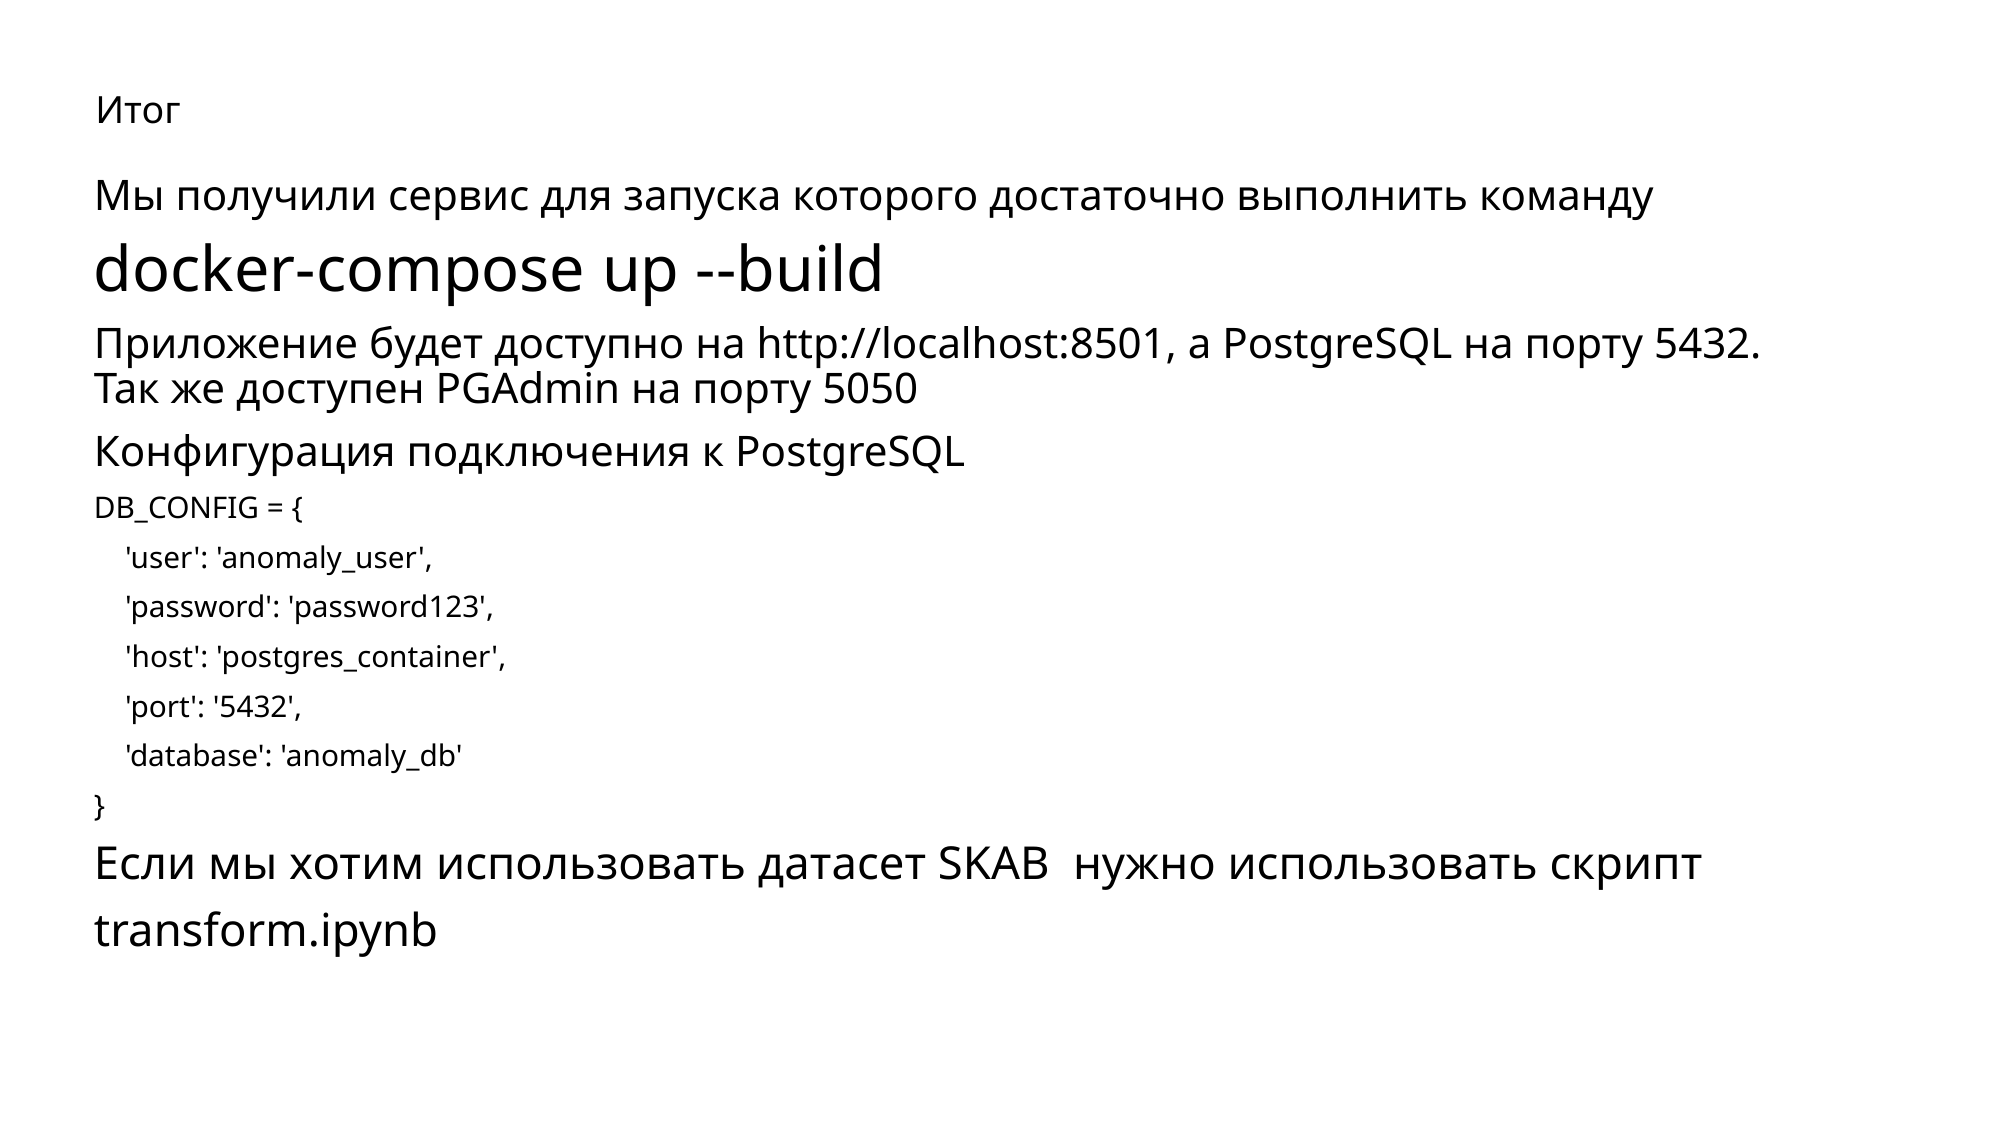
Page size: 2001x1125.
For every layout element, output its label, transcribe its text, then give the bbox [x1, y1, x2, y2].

subtitle Мы получили сервис для запуска которого достаточно выполнить команду docker-compose up --build Приложение будет доступно на http://localhost:8501, а PostgreSQL на порту 5432. Так же доступен PGAdmin на порту 5050 Конфигурация подключения к PostgreSQL DB_CONFIG = { 'user': 'anomaly_user', 'password': 'password123', 'host': 'postgres_container', 'port': '5432', 'database': 'anomaly_db' } Если мы хотим использовать датасет SKAB нужно использовать скрипт transform.ipynb [78, 166, 1806, 970]
list Итог [80, 83, 1806, 142]
